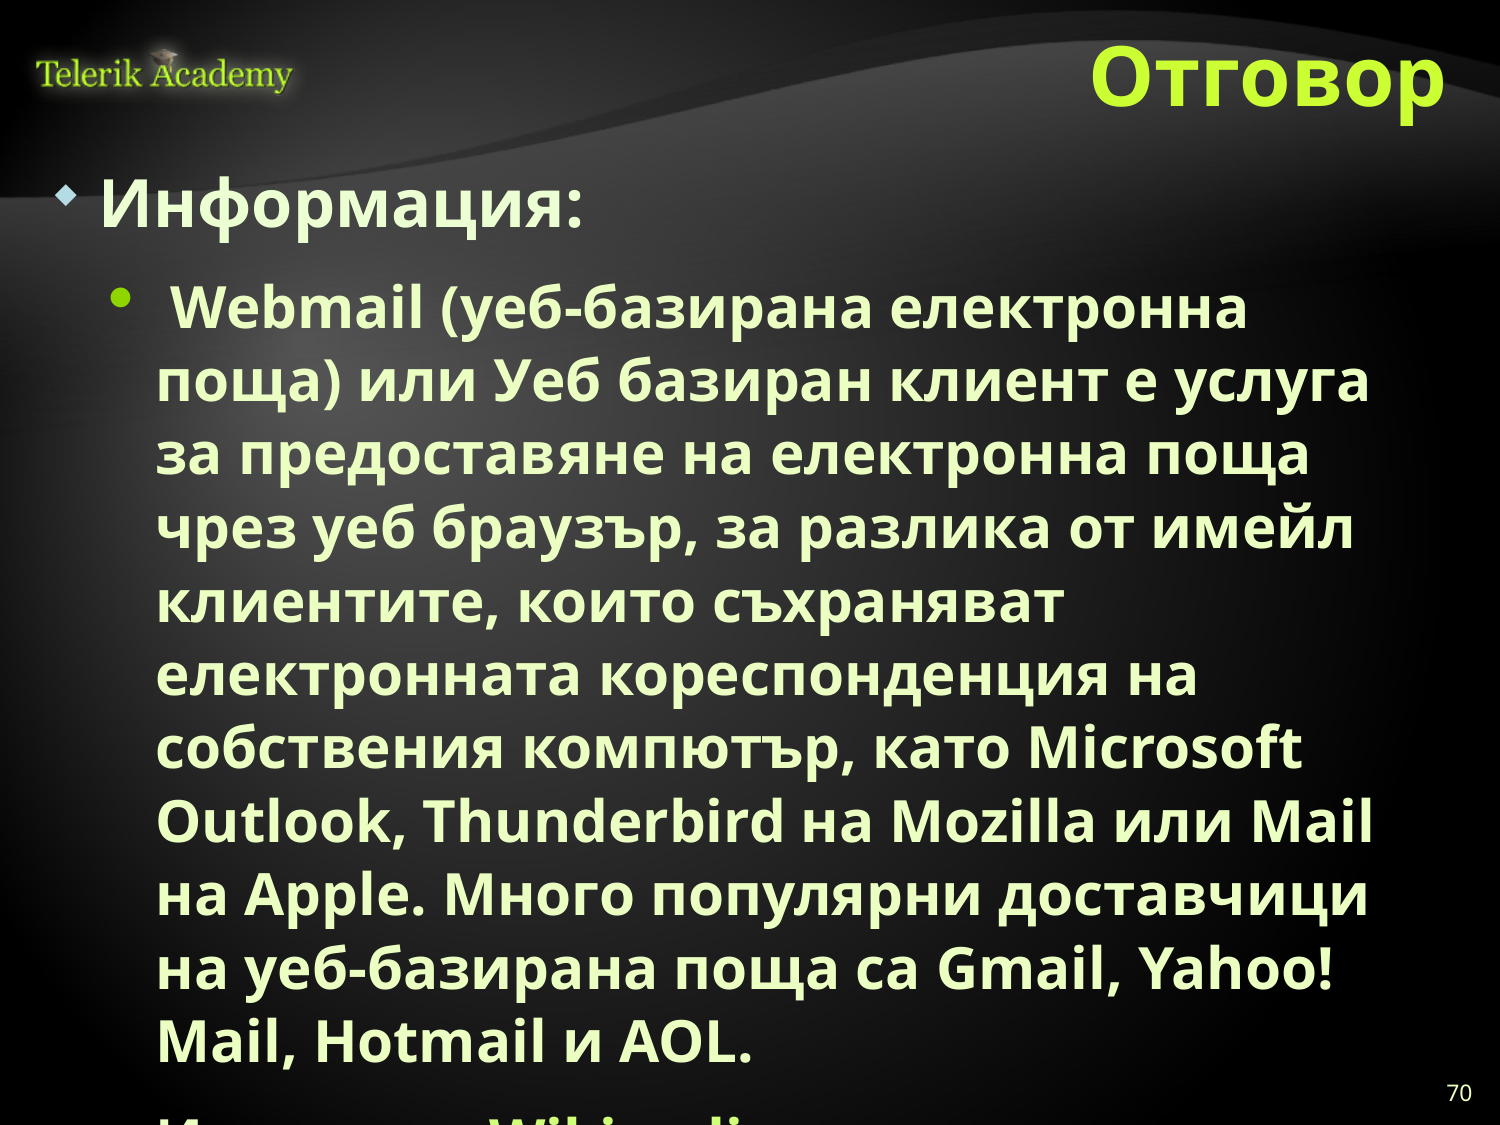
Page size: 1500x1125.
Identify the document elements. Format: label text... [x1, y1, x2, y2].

title Отговор [300, 12, 1463, 149]
slide_number 70 [1412, 1074, 1488, 1113]
picture [0, 0, 1500, 1125]
list Информация: Webmail (уеб-базирана електронна поща) или Уеб базиран клиент е услуга за предоставяне на електронна поща чрез уеб браузър, за разлика от имейл клиентите, които съхраняват електронната кореспонденция на собствения компютър, като Microsoft Outlook, Thunderbird на Mozilla или Mail на Apple. Много популярни доставчици на уеб-базирана поща са Gmail, Yahoo! Mail, Hotmail и AOL. Източник: Wikipedia [37, 149, 1463, 1100]
